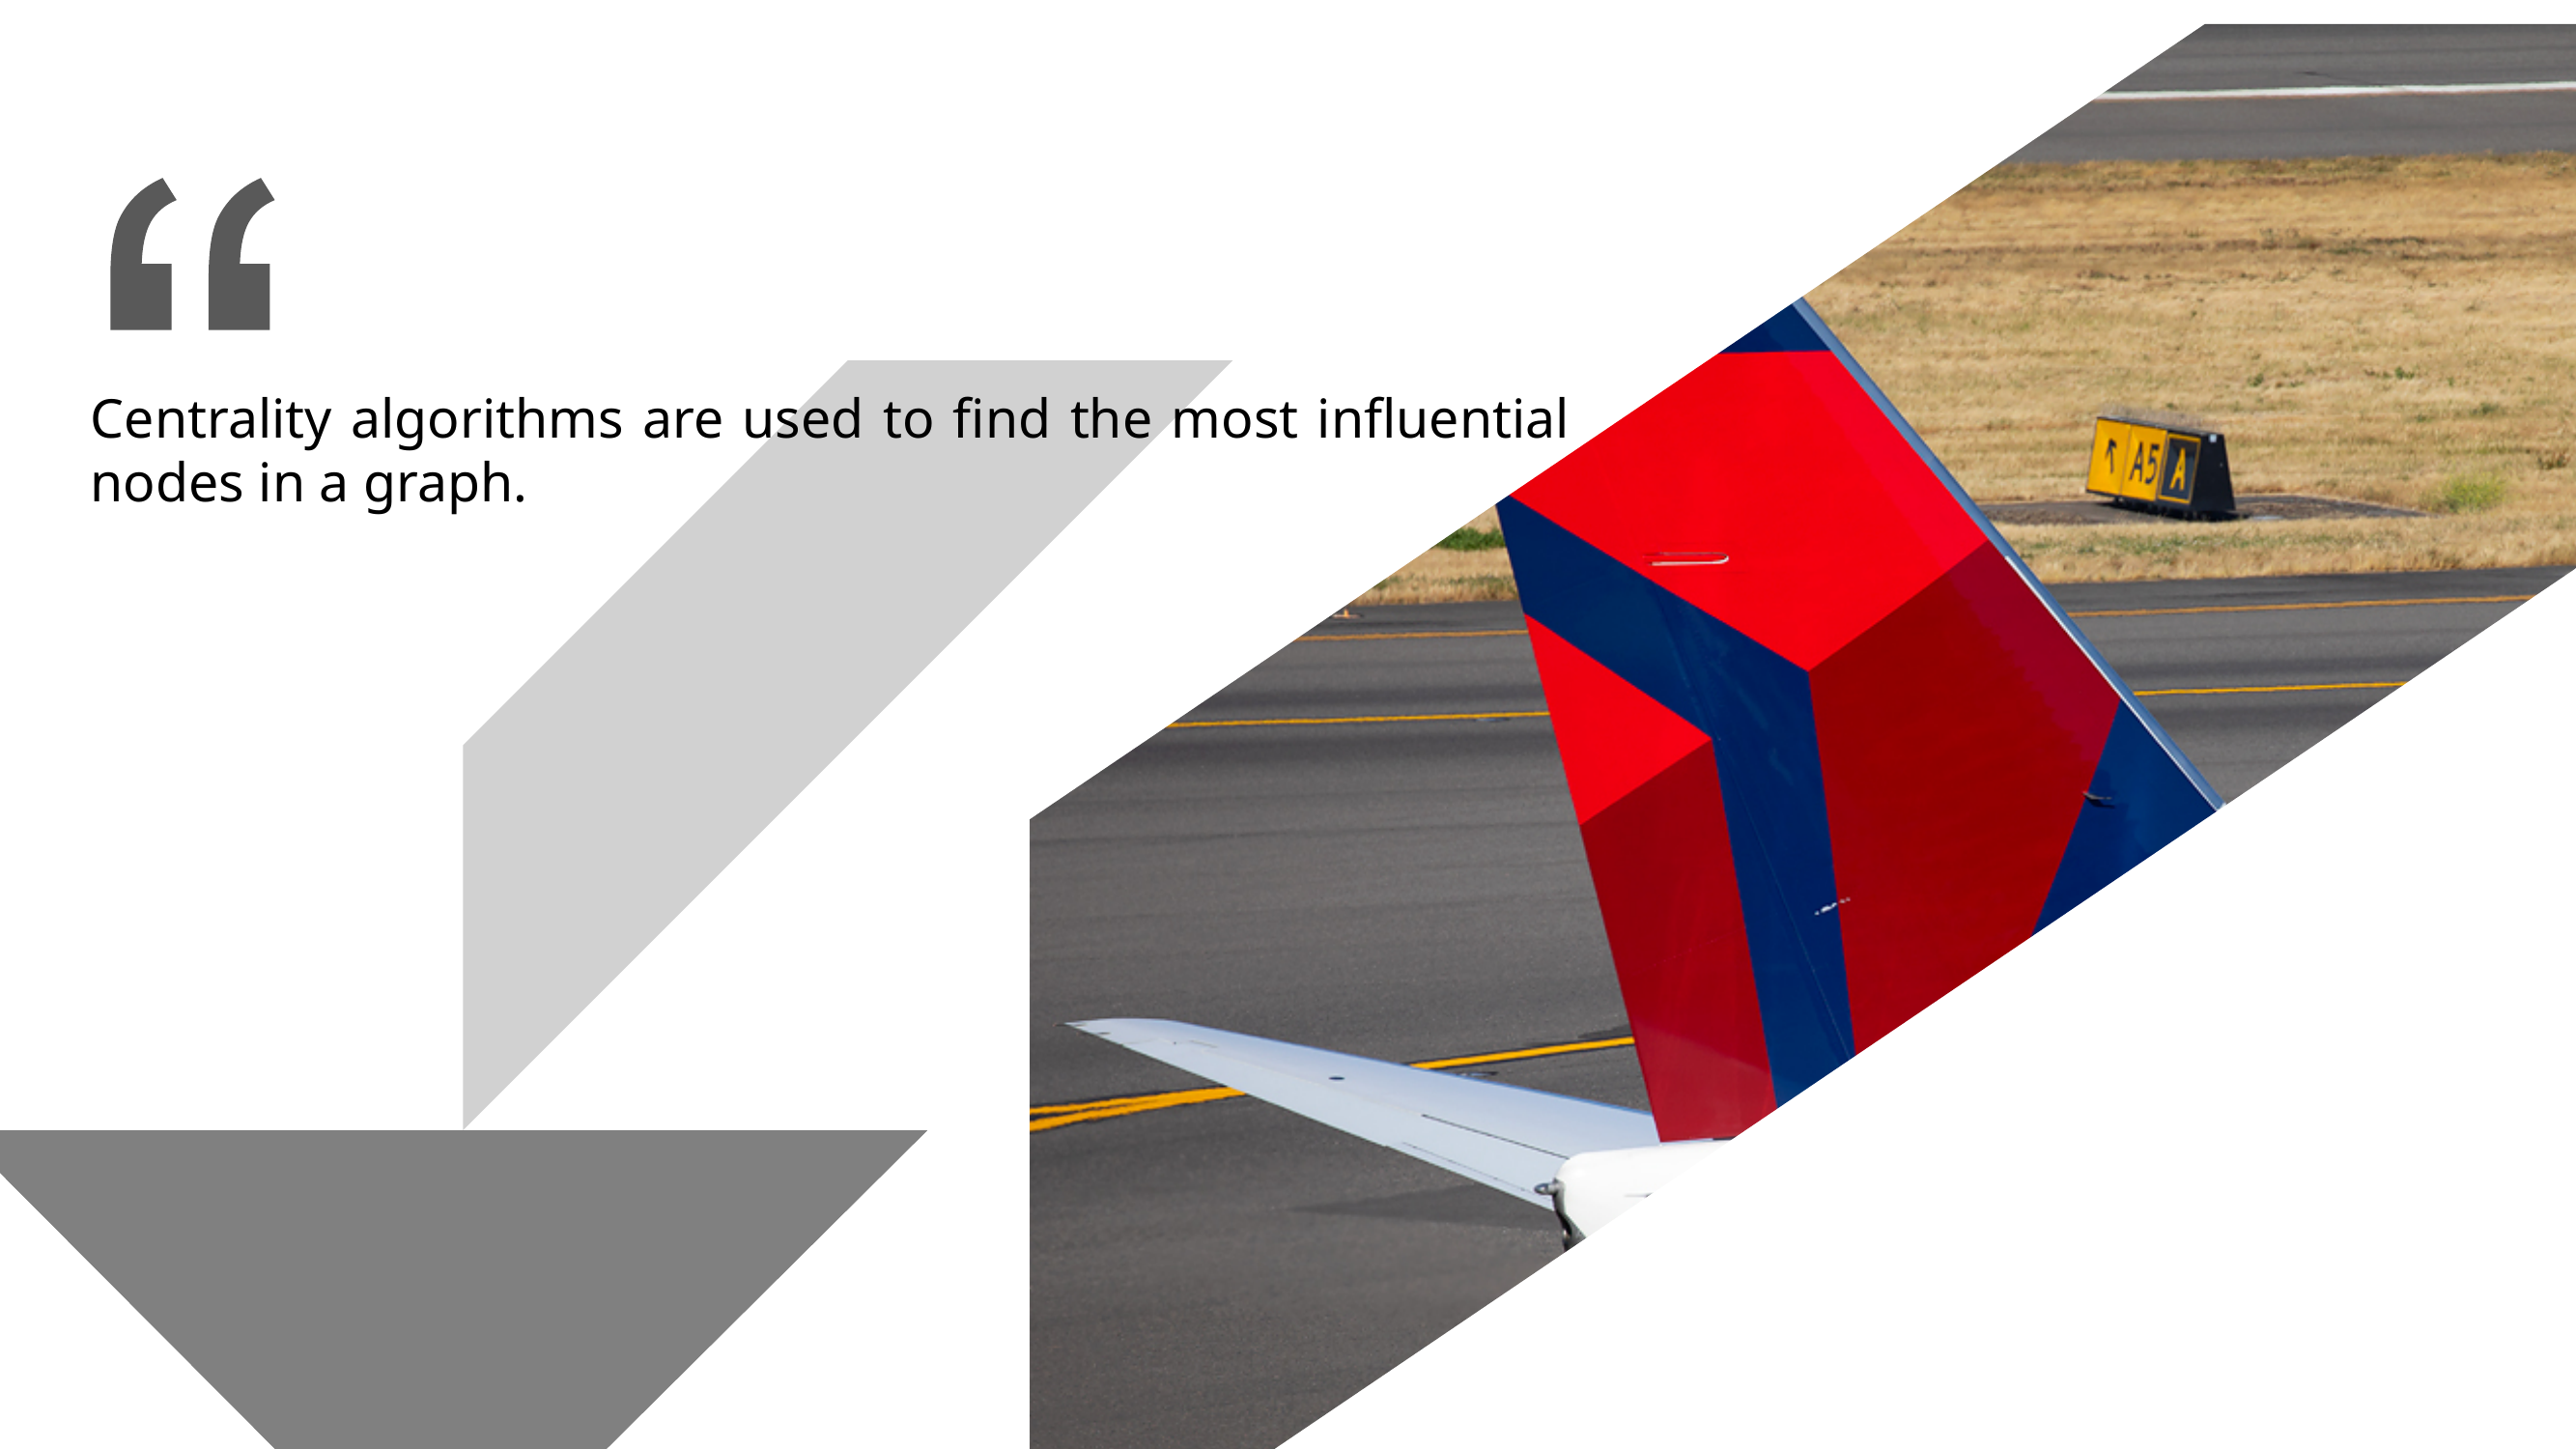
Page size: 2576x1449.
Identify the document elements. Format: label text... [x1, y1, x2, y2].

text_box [110, 177, 275, 330]
text_box Centrality algorithms are used to find the most influential nodes in a graph. [76, 279, 1023, 617]
text_box [461, 617, 979, 1132]
picture [1029, 23, 2576, 1449]
text_box [0, 1128, 930, 1449]
